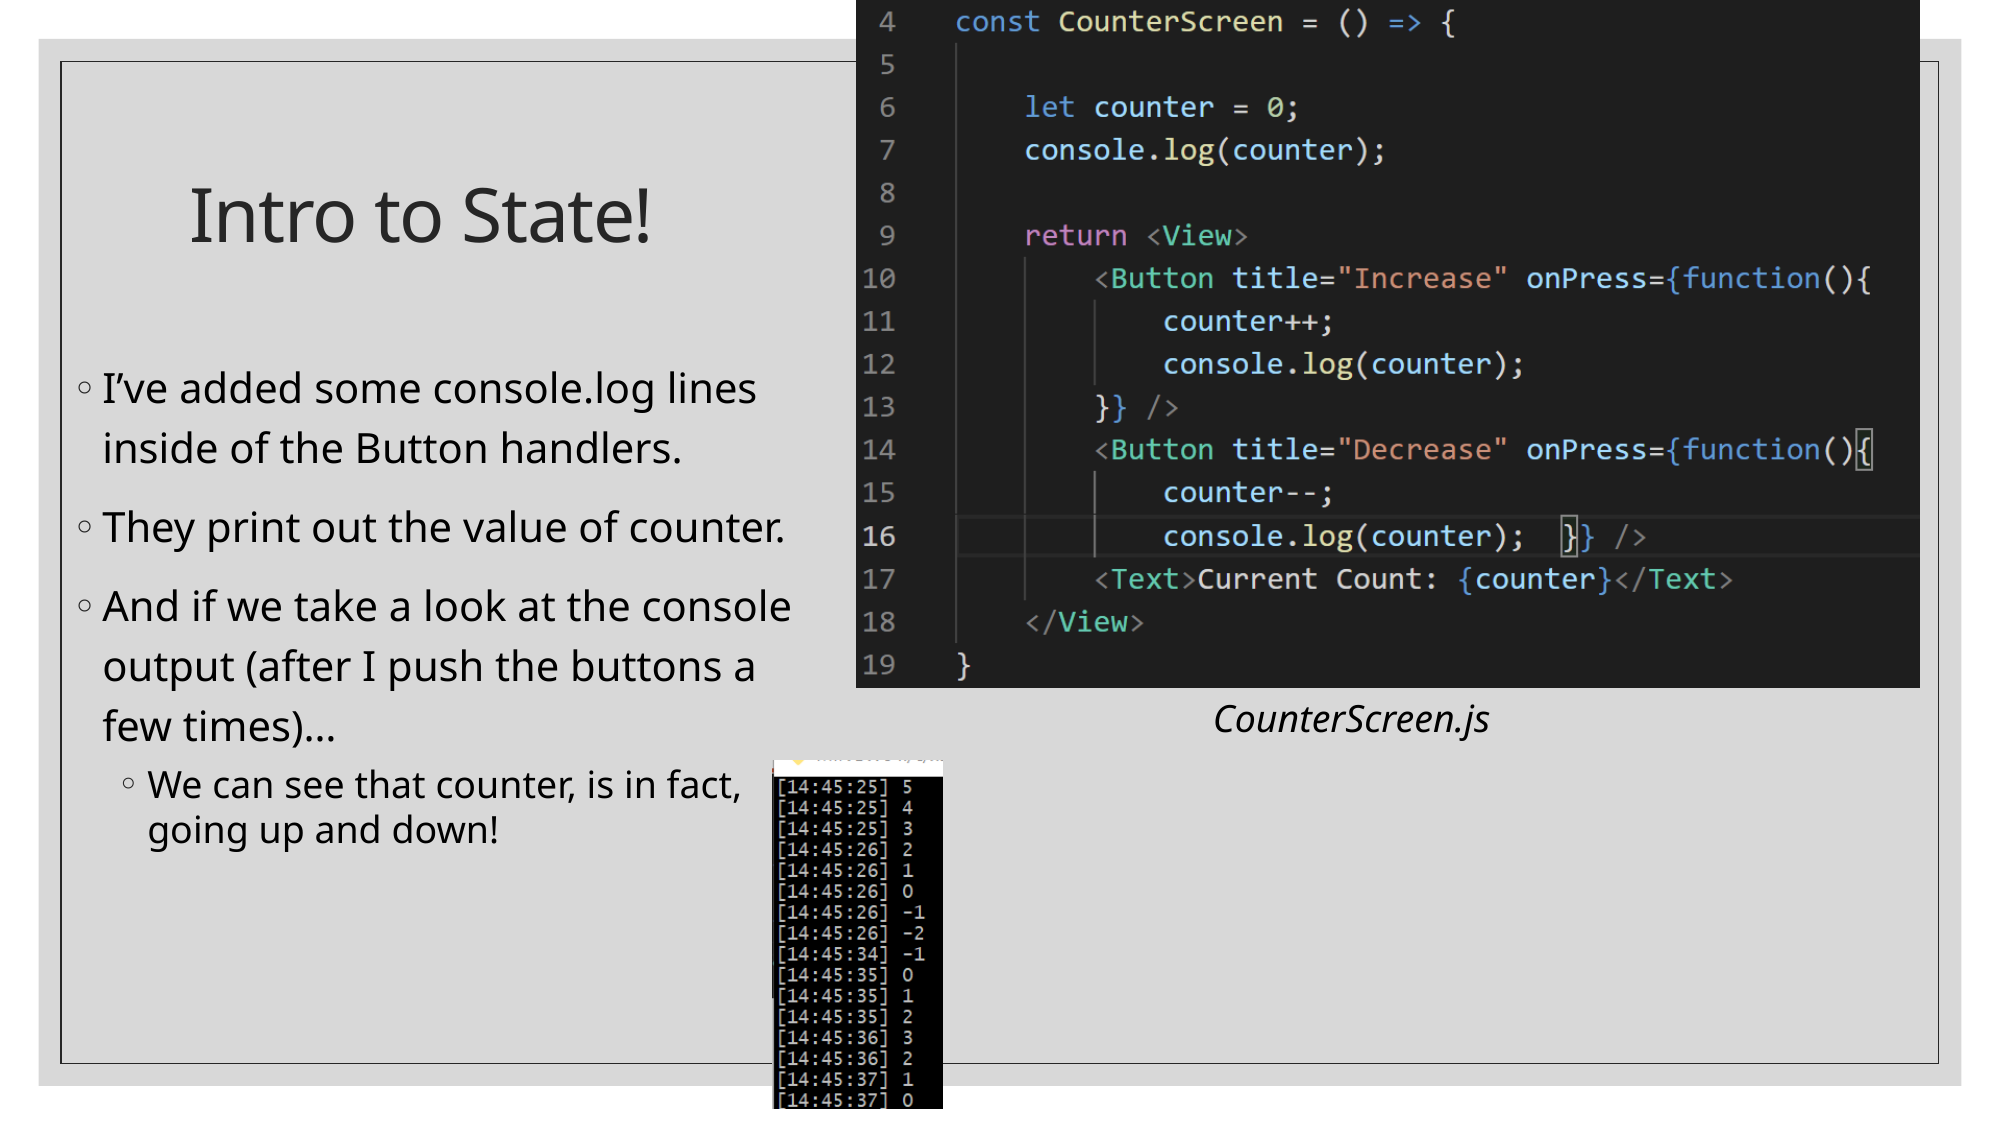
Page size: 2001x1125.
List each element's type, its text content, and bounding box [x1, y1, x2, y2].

title Intro to State! [174, 105, 850, 331]
picture [772, 760, 943, 1109]
list I’ve added some console.log lines inside of the Button handlers. They print out the value of counter. And if we take a look at the console output (after I push the buttons a few times)… We can see that counter, is in fact, going up and down! [57, 344, 819, 977]
picture [856, 0, 1920, 688]
text_box CounterScreen.js [1198, 694, 1540, 748]
